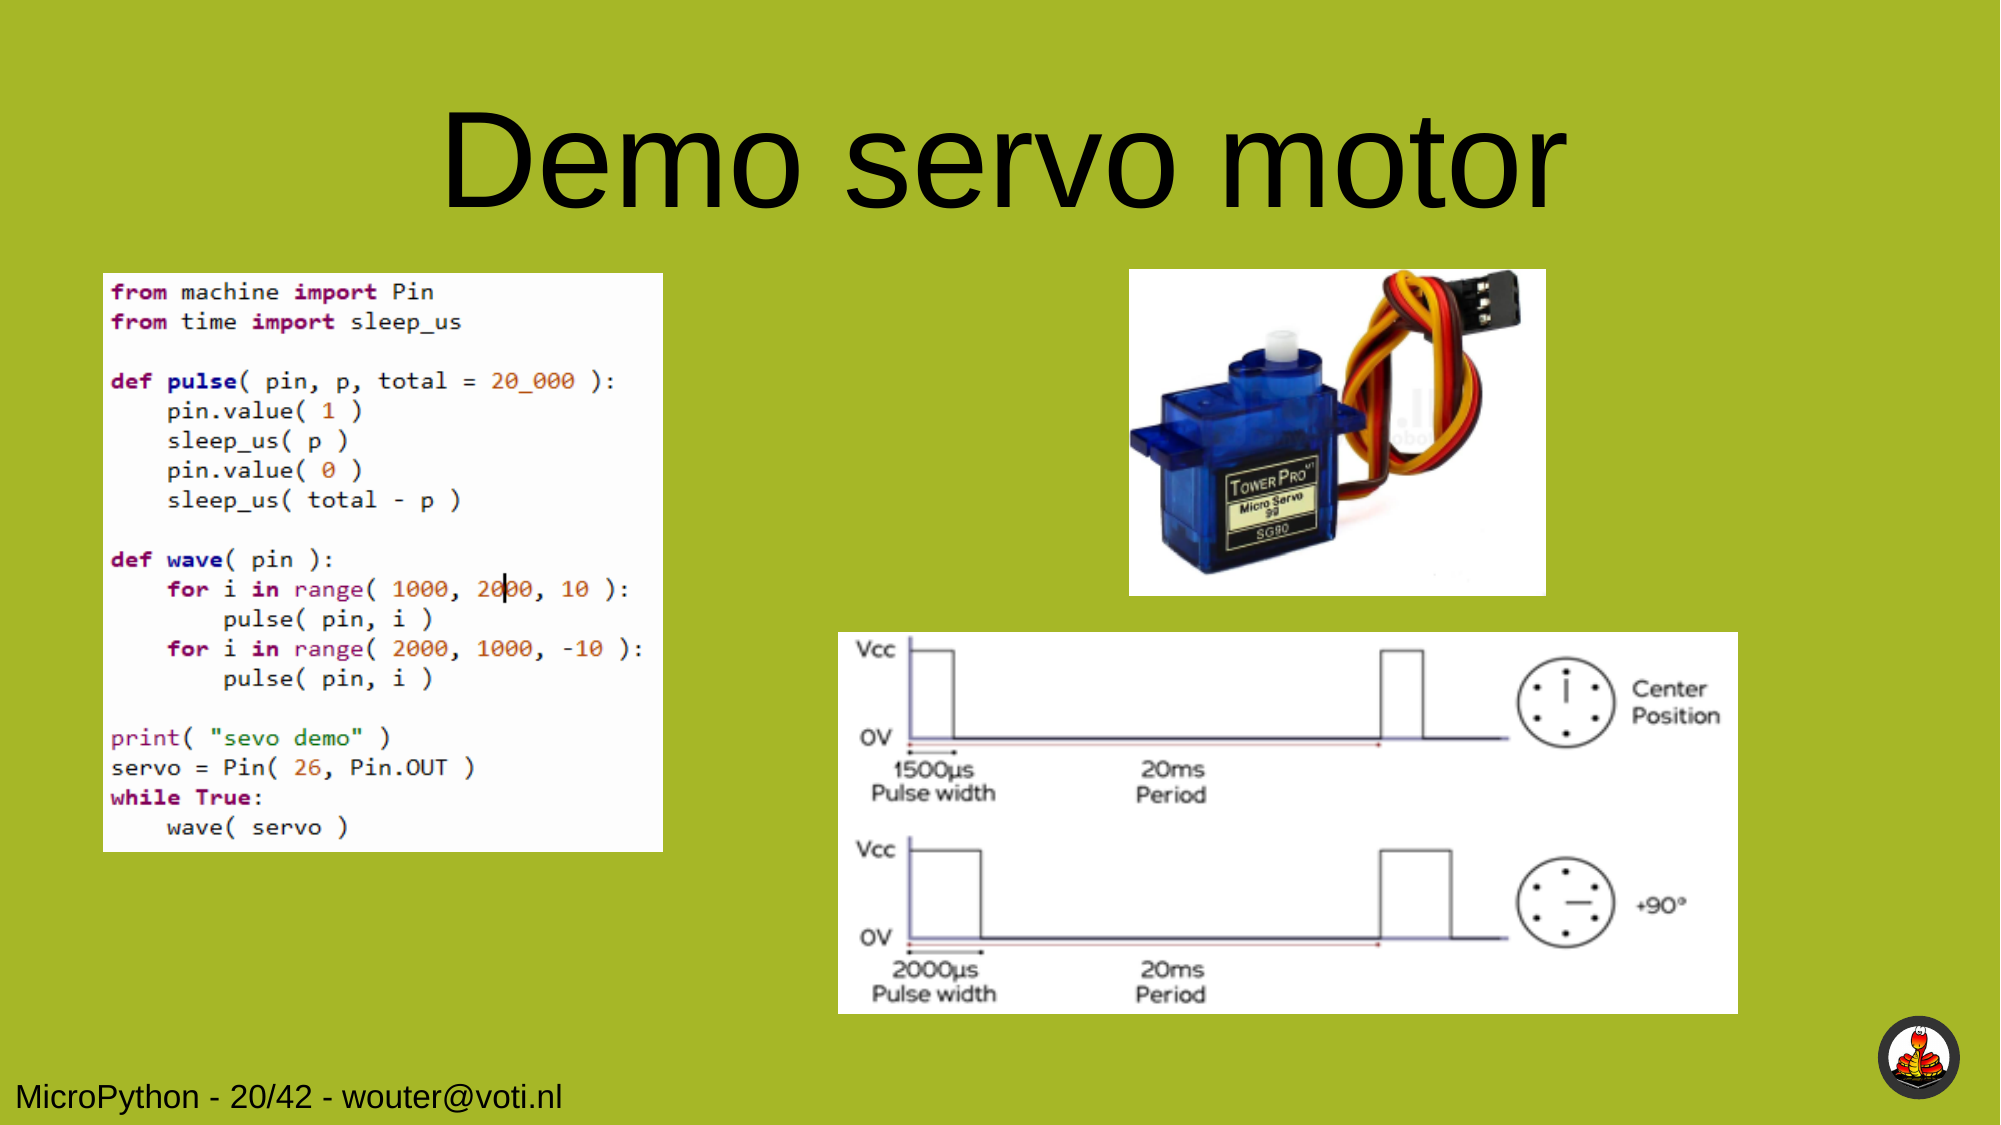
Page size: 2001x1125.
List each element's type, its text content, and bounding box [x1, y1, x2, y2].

picture [1129, 269, 1546, 597]
text_box Demo servo motor [61, 51, 1947, 260]
picture [102, 273, 663, 852]
picture [837, 632, 1738, 1015]
picture [1889, 1027, 1949, 1088]
